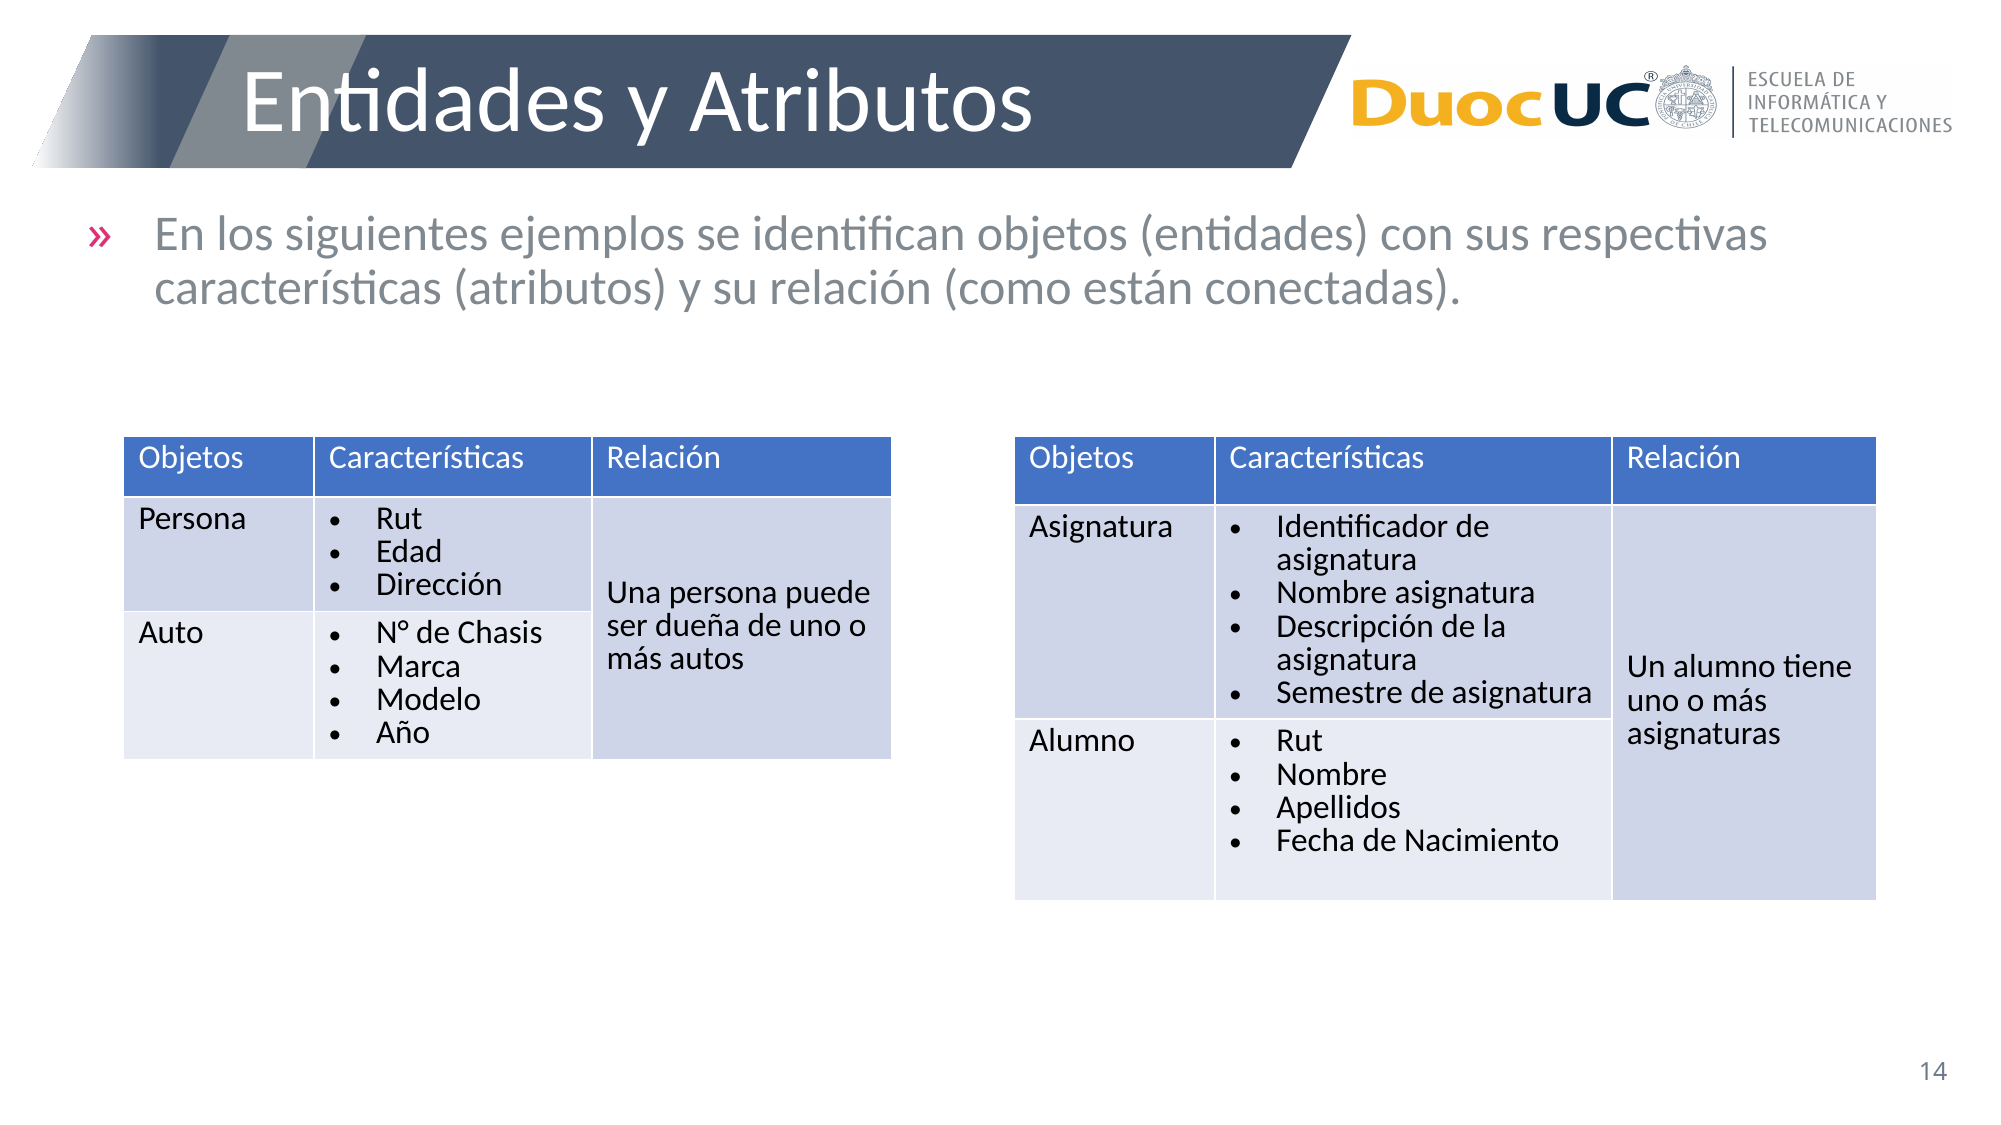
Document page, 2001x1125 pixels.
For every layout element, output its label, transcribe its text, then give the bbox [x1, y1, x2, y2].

table_cell Una persona puede ser dueña de uno o más autos [593, 498, 891, 759]
table_header Características [315, 437, 591, 496]
list En los siguientes ejemplos se identifican objetos (entidades) con sus respectivas características (atributos) y su relación (como están conectadas). [64, 199, 1936, 1043]
table_cell Asignatura [1015, 506, 1214, 718]
table_cell N° de Chasis Marca Modelo Año [315, 612, 591, 759]
table_header Objetos [124, 437, 313, 496]
table_cell Identificador de asignatura Nombre asignatura Descripción de la asignatura Semestre de asignatura [1216, 506, 1611, 718]
table_cell Alumno [1015, 720, 1214, 900]
table_cell Rut Nombre Apellidos Fecha de Nacimiento [1216, 720, 1611, 900]
title Entidades y Atributos [226, 34, 1324, 169]
table_header Objetos [1015, 437, 1214, 504]
table_header Características [1216, 437, 1611, 504]
table_cell Auto [124, 612, 313, 759]
table_cell Persona [124, 498, 313, 611]
table_cell Rut Edad Dirección [315, 498, 591, 611]
table_cell Un alumno tiene uno o más asignaturas [1613, 506, 1876, 900]
table_header Relación [1613, 437, 1876, 504]
picture [1351, 63, 1953, 140]
table_header Relación [593, 437, 891, 496]
